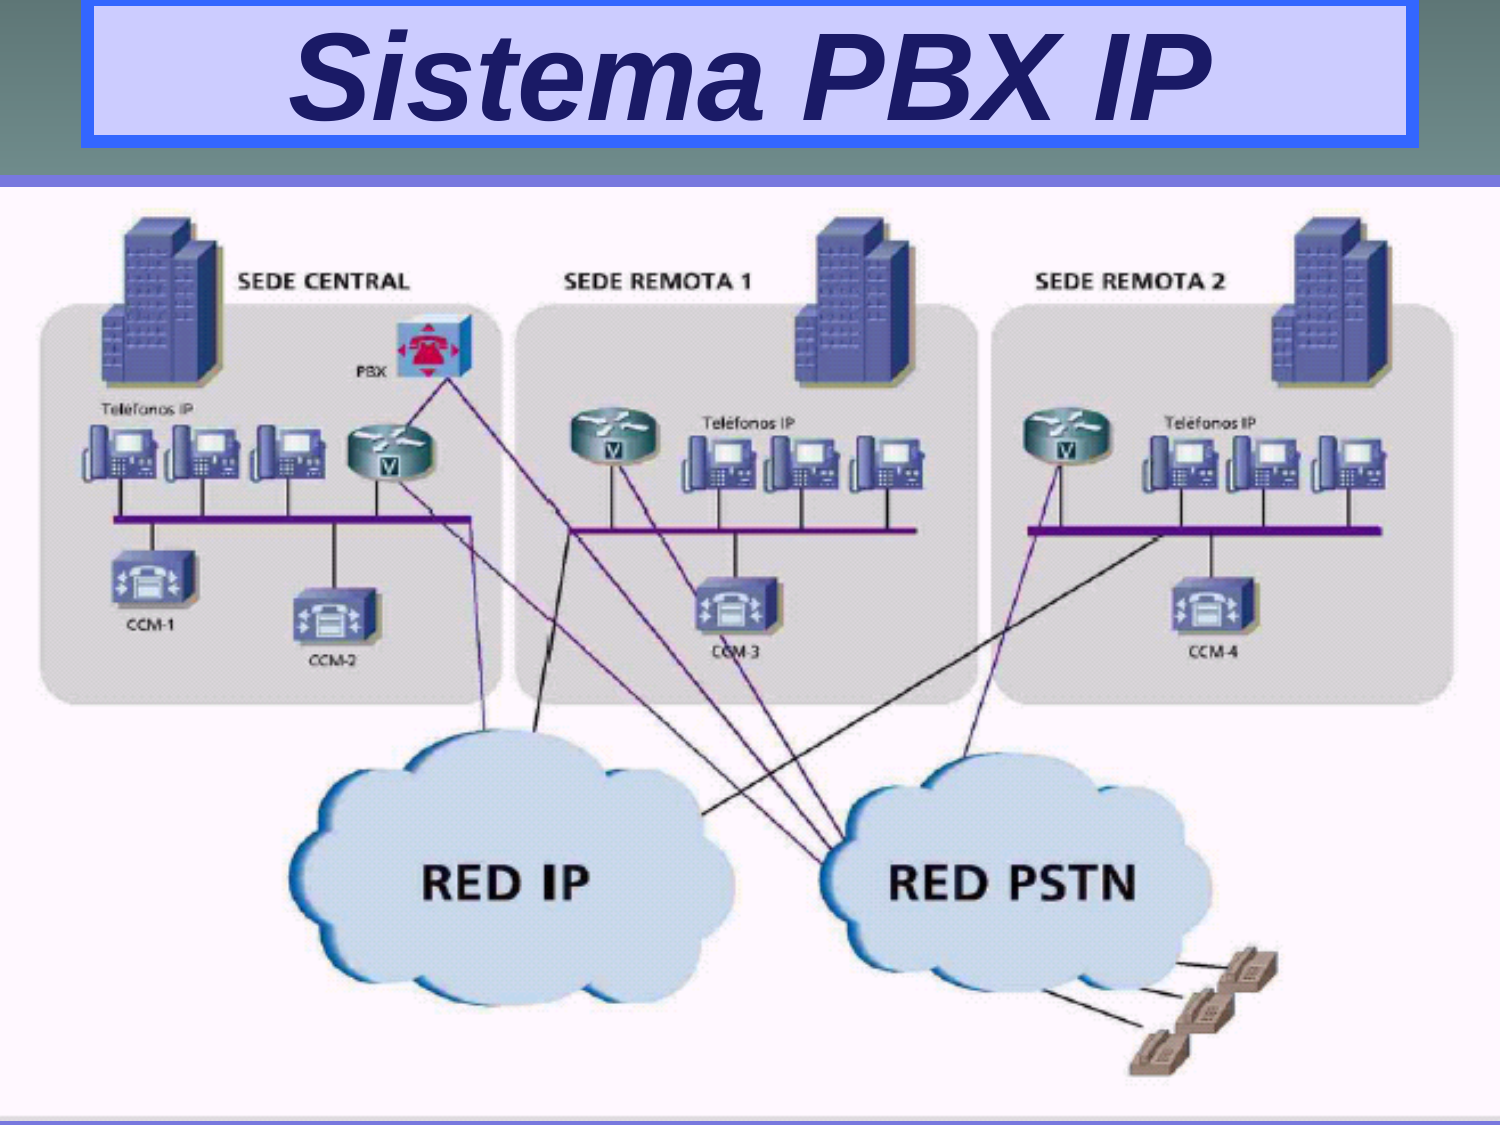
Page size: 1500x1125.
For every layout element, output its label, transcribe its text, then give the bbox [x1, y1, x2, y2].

picture [0, 187, 1500, 1121]
text_box Sistema PBX IP [87, 0, 1413, 142]
